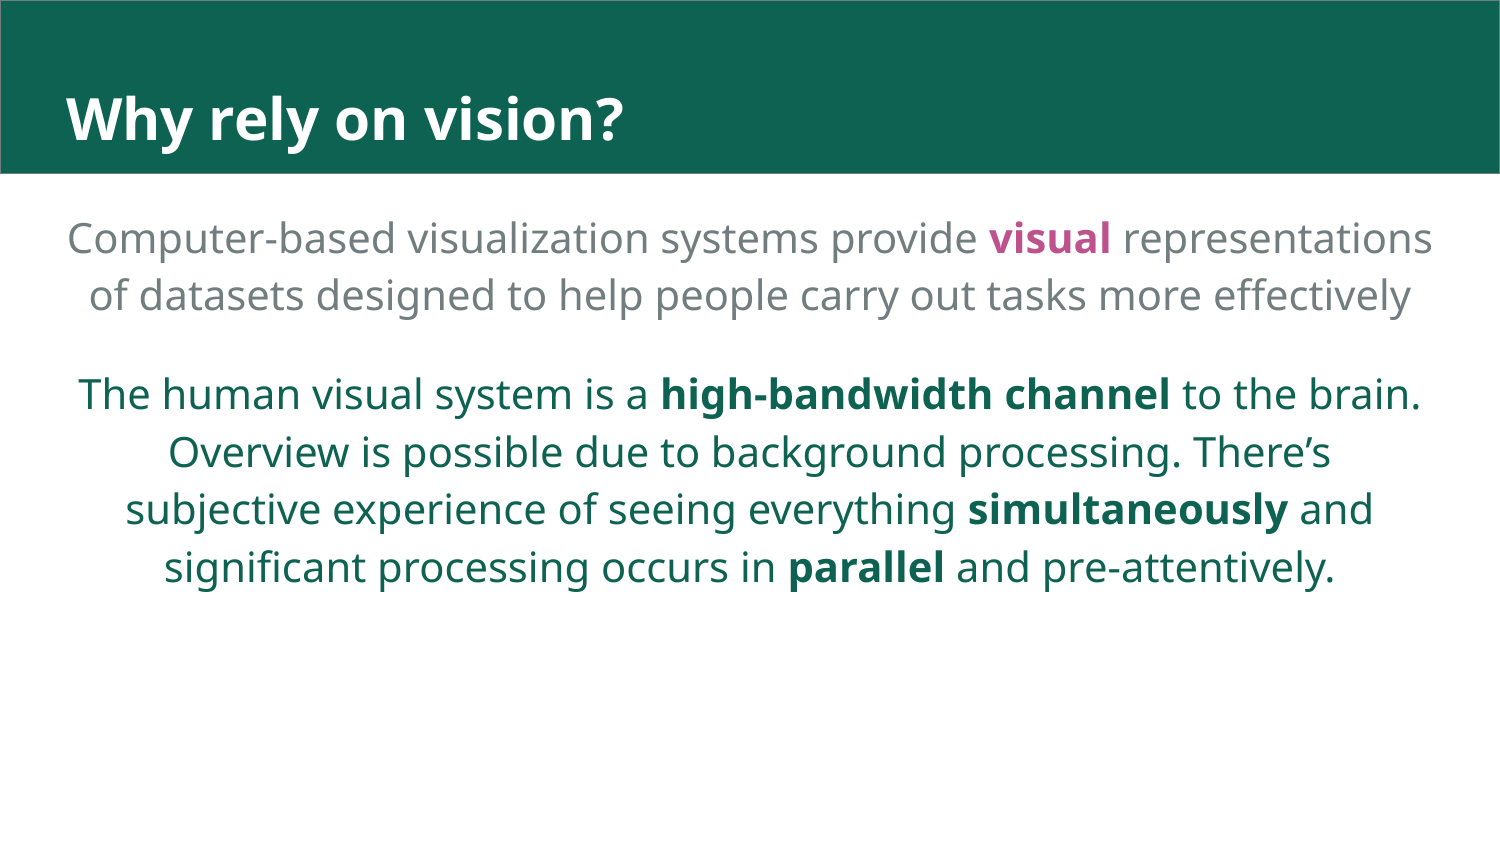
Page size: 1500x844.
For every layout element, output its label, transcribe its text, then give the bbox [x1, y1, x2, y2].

list Computer-based visualization systems provide visual representations of datasets designed to help people carry out tasks more effectively [51, 189, 1449, 342]
list The human visual system is a high-bandwidth channel to the brain. Overview is possible due to background processing. There’s subjective experience of seeing everything simultaneously and significant processing occurs in parallel and pre-attentively. [51, 345, 1449, 774]
title Why rely on vision? [51, 72, 1449, 167]
